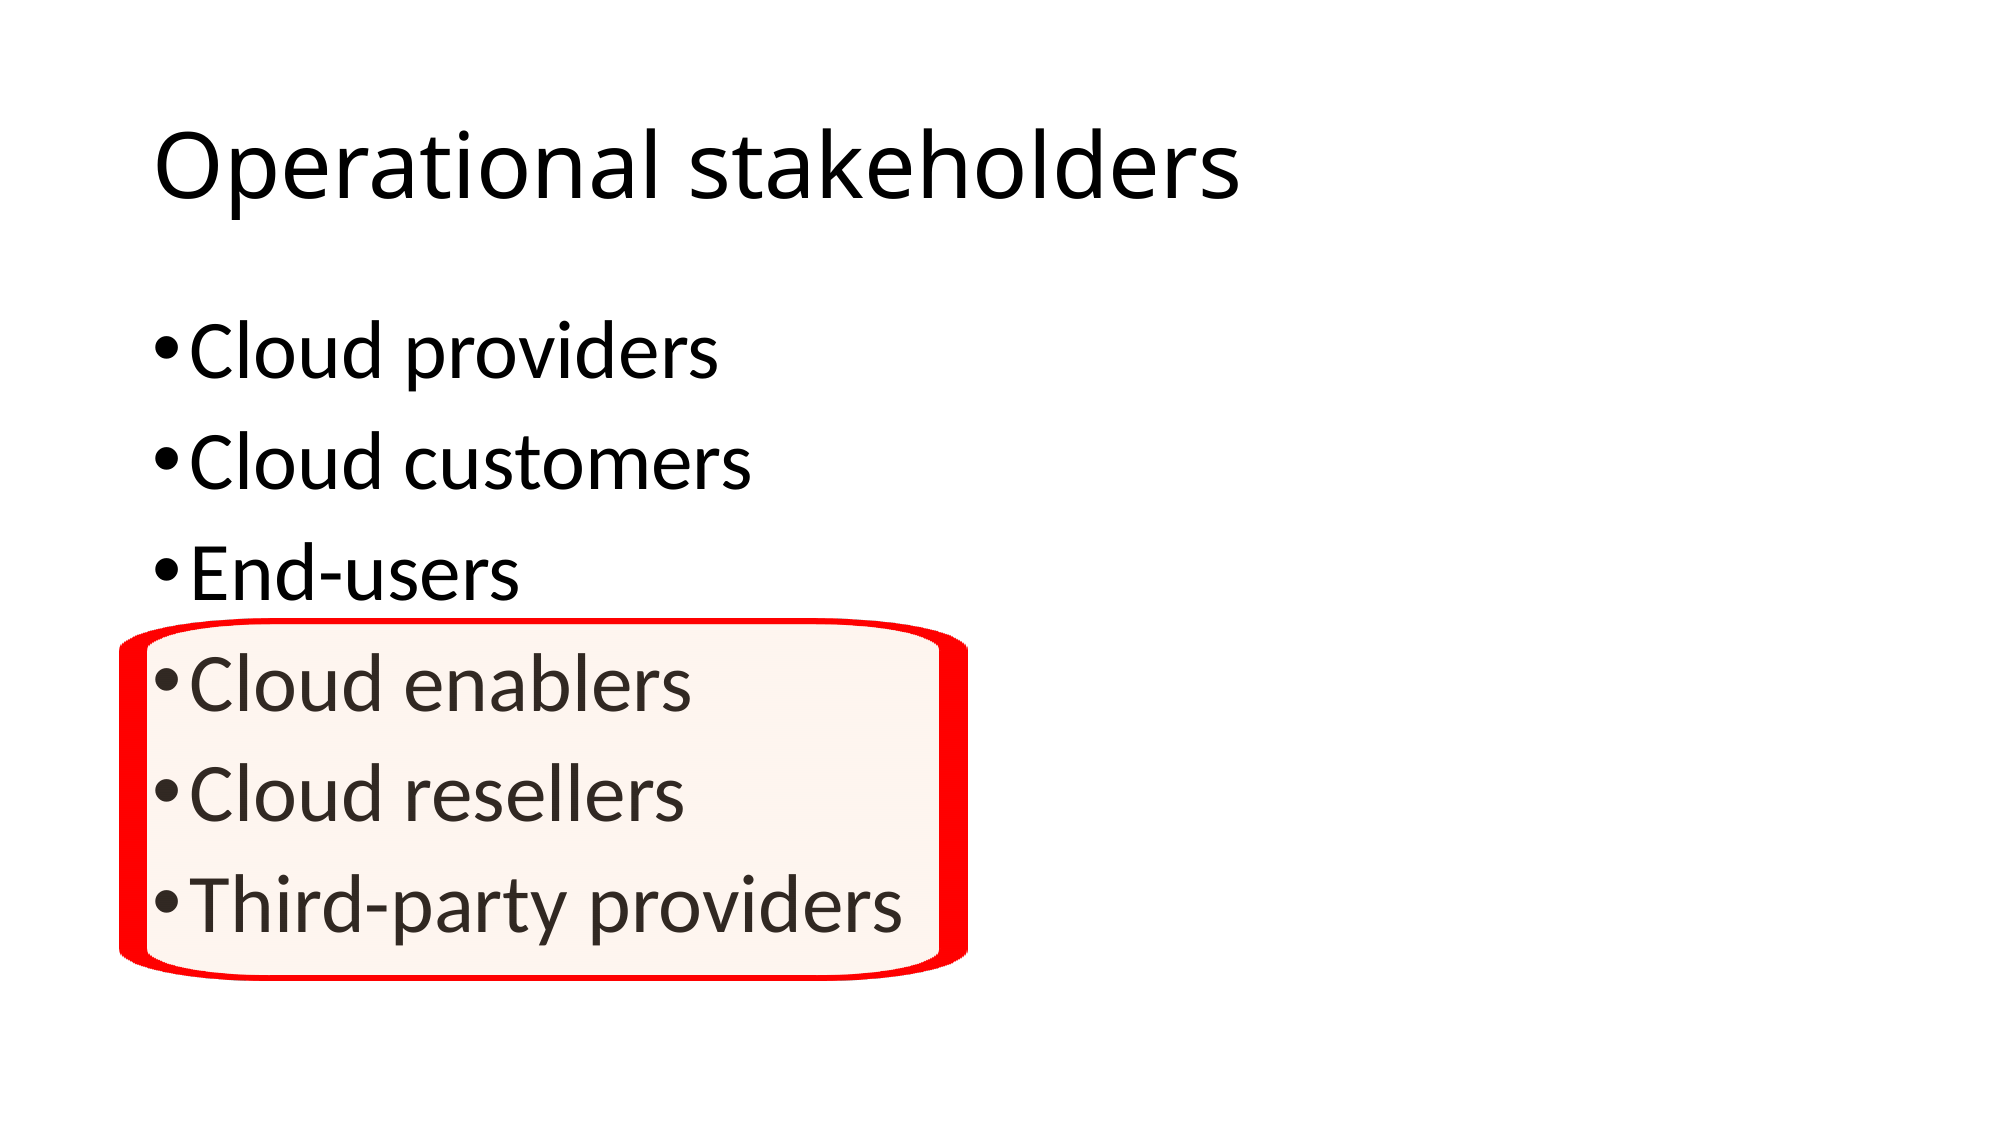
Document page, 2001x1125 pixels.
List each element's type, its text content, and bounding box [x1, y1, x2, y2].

picture [119, 618, 968, 981]
list Cloud providers Cloud customers End-users Cloud enablers Cloud resellers Third-party providers [137, 299, 1863, 1014]
title Operational stakeholders [137, 59, 1863, 278]
